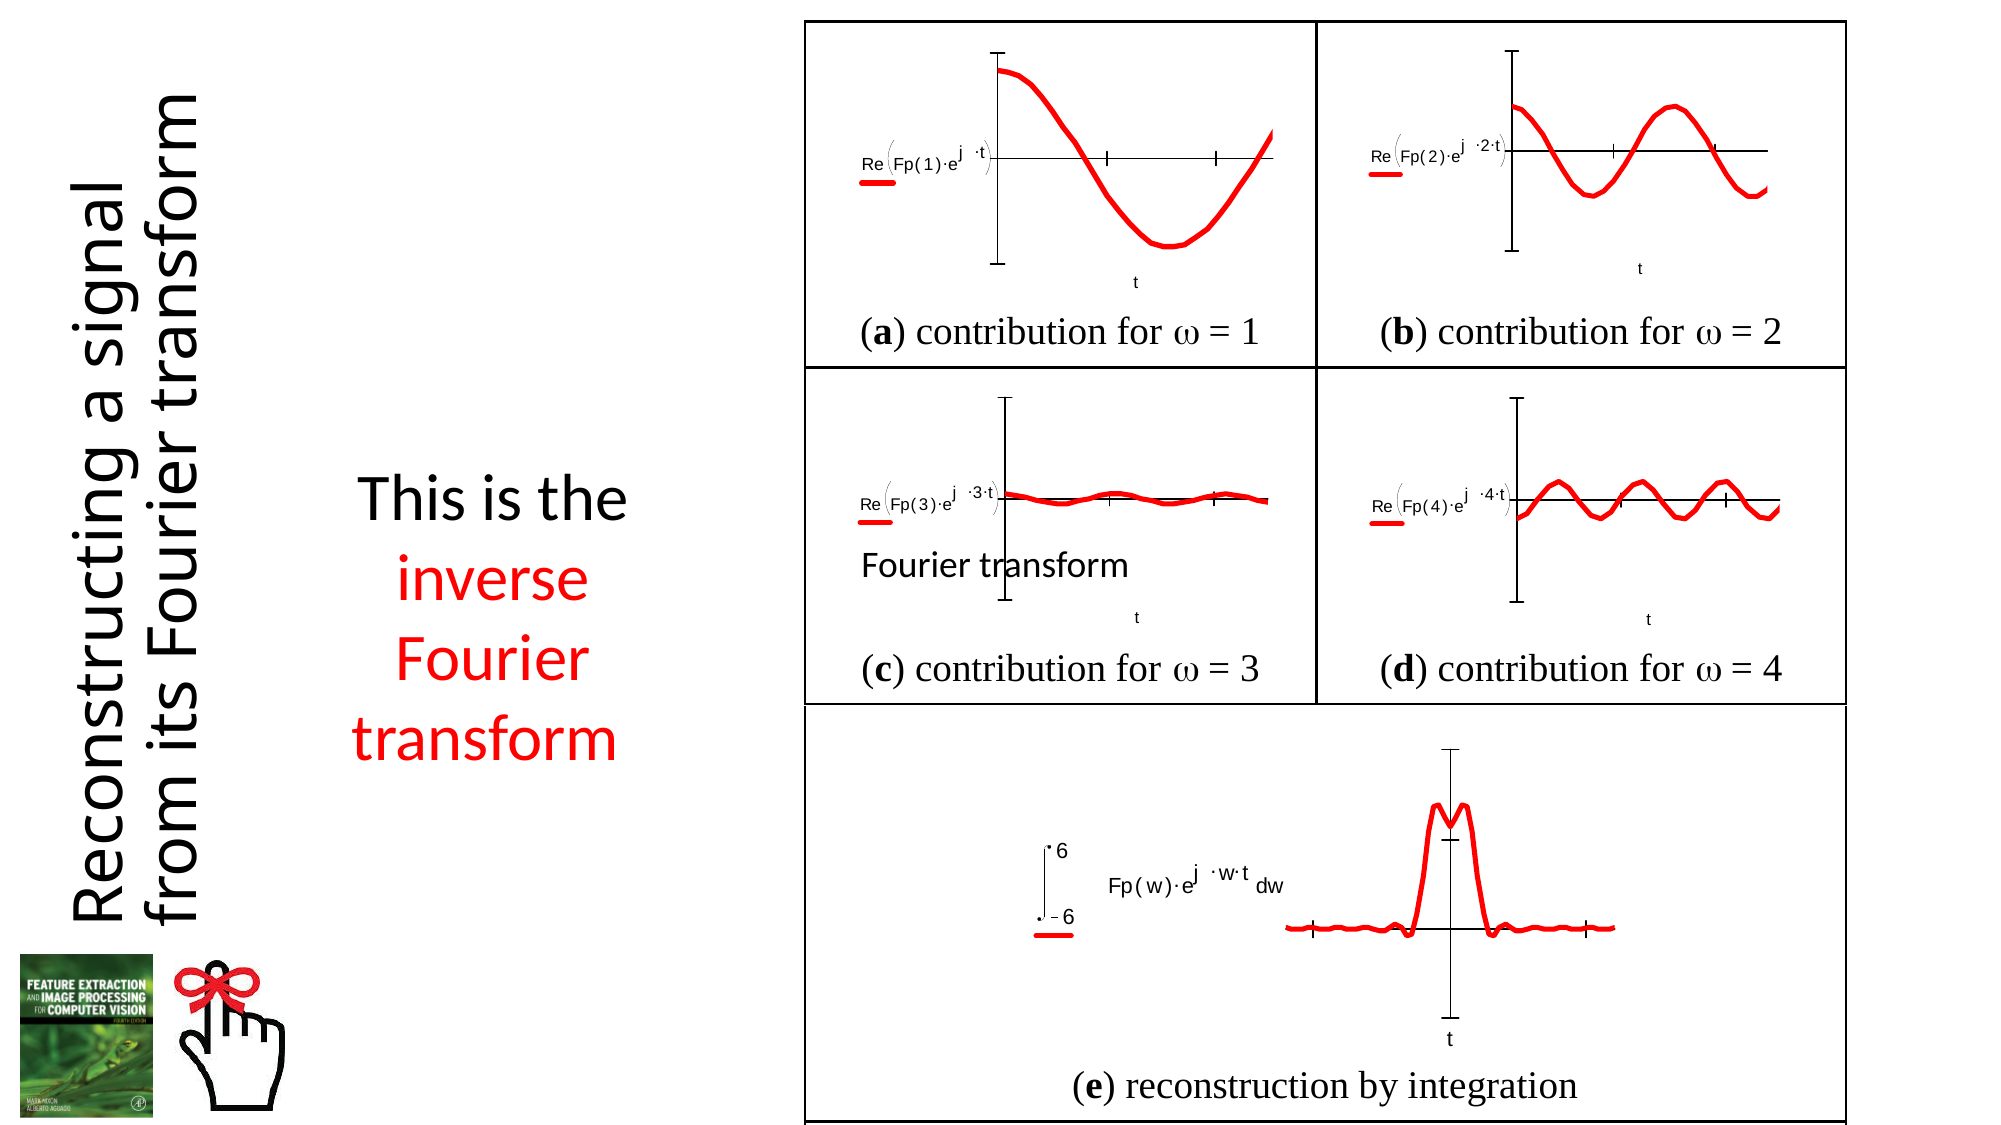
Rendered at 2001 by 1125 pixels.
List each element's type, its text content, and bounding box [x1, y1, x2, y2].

title Reconstructing a signal from its Fourier transform [28, 0, 247, 943]
text_box This is the inverse Fourier transform [308, 446, 678, 782]
picture [174, 960, 285, 1111]
picture [20, 954, 153, 1118]
picture [782, 20, 2000, 1125]
